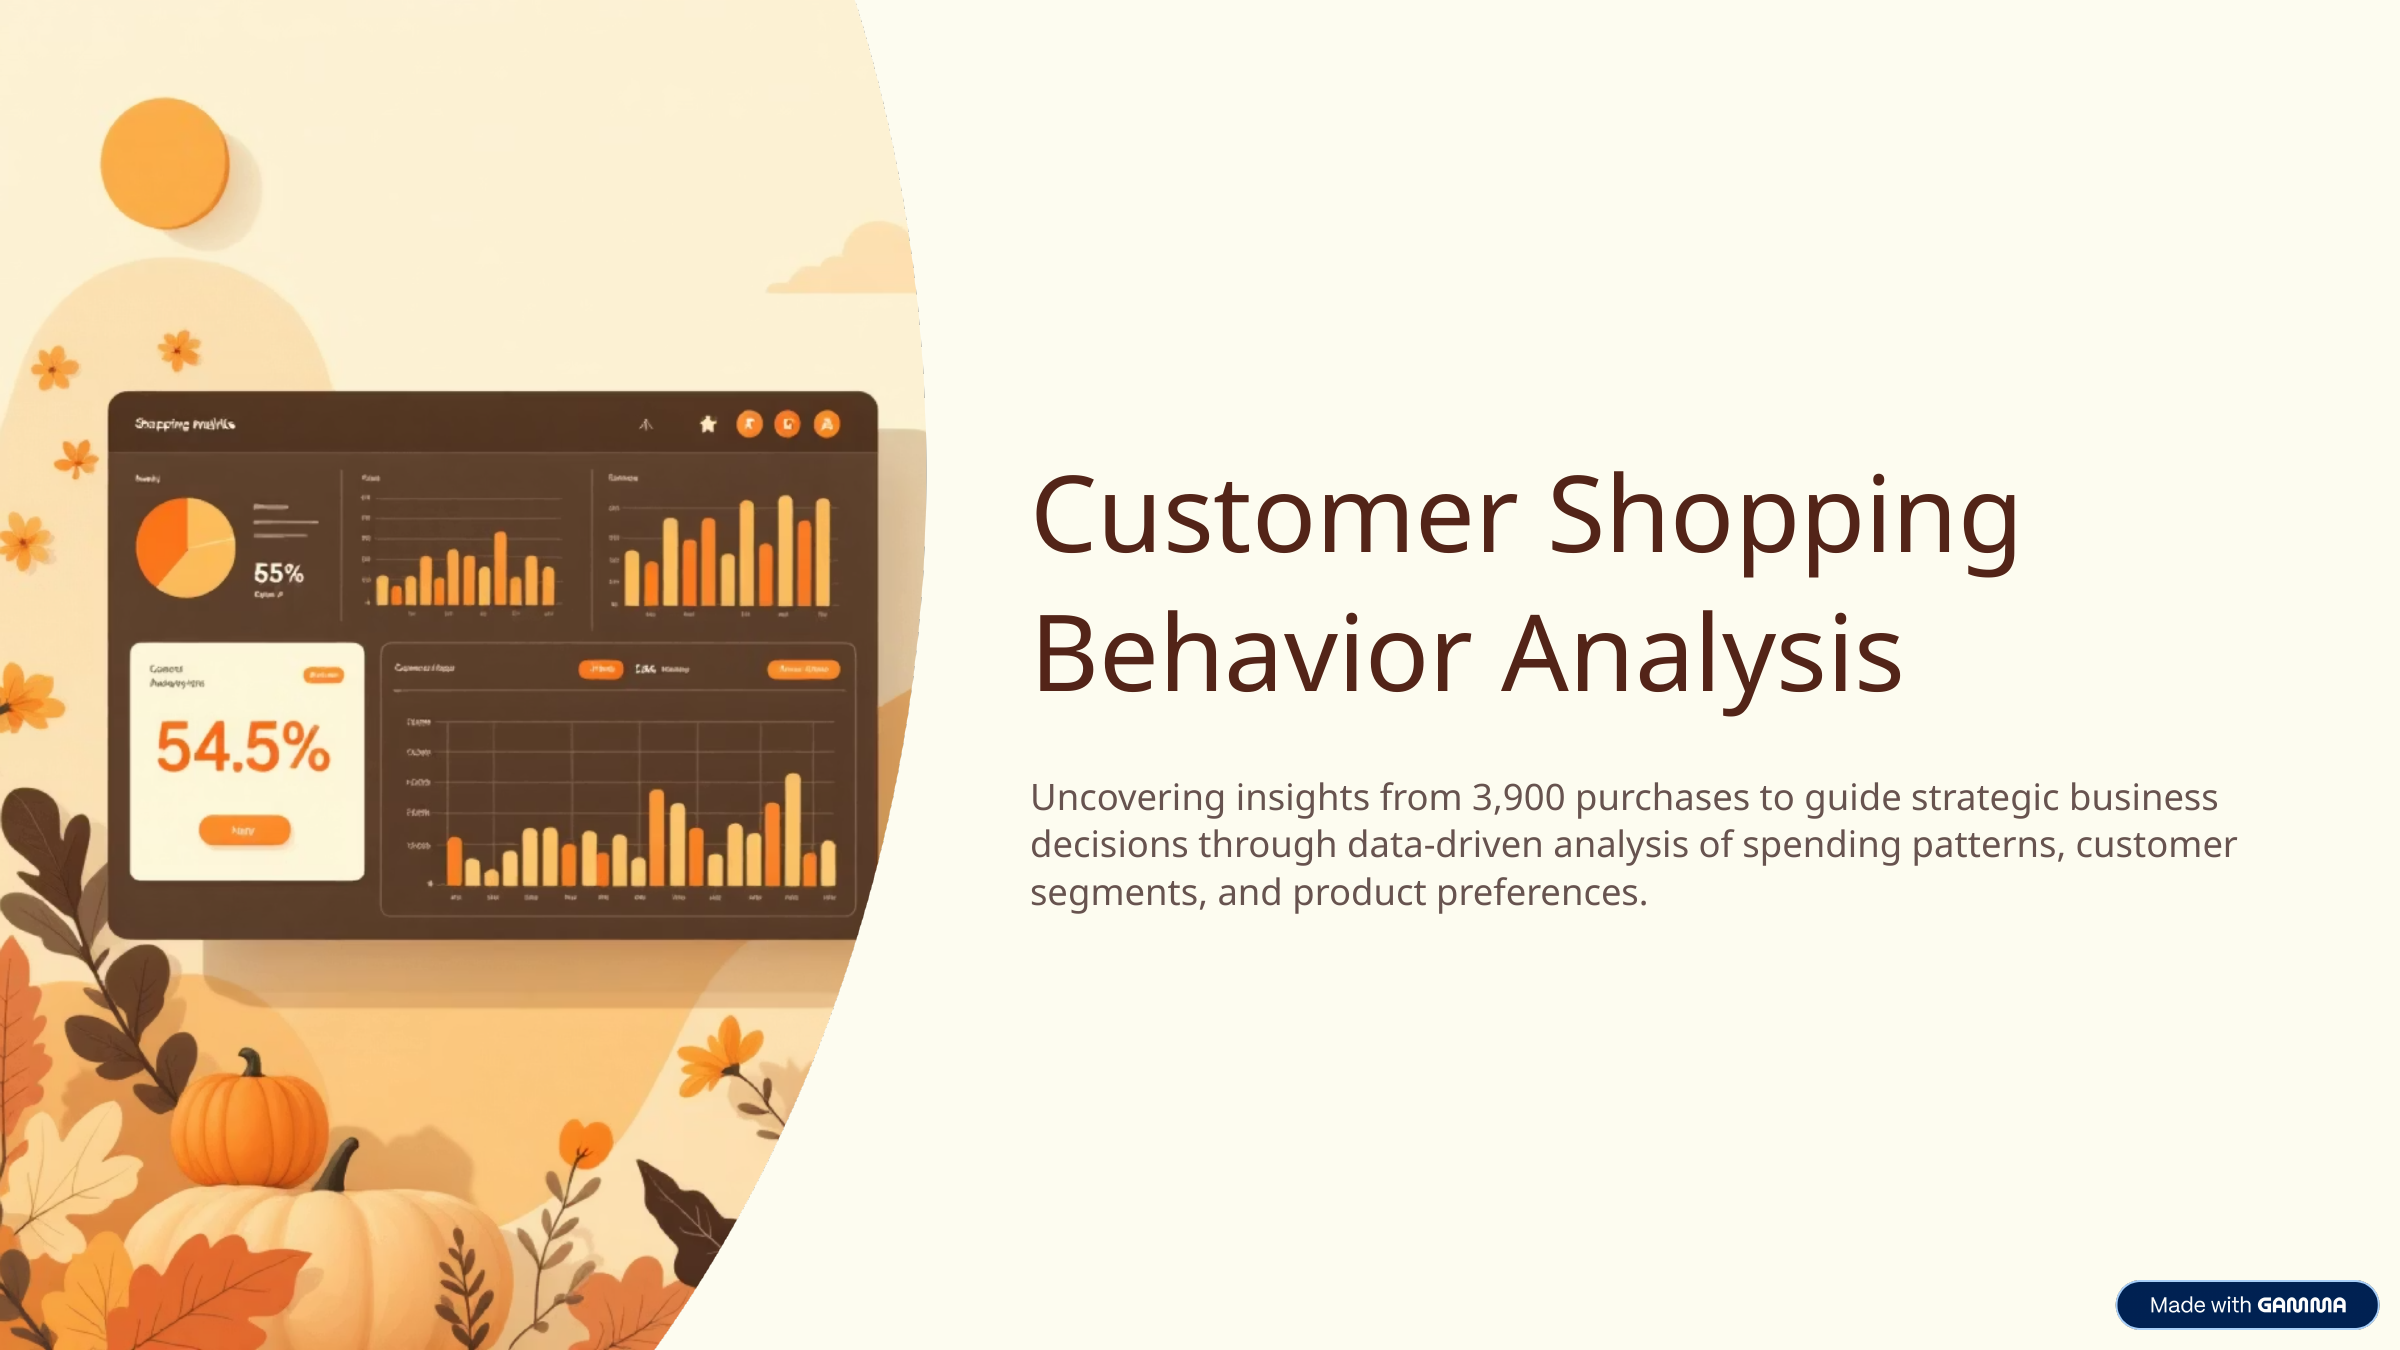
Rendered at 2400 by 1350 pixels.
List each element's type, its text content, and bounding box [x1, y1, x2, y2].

text_box Customer Shopping Behavior Analysis [1030, 435, 2270, 714]
picture [0, 0, 945, 1350]
picture [2106, 1271, 2389, 1339]
text_box Uncovering insights from 3,900 purchases to guide strategic business decisions through data-driven analysis of spending patterns, customer segments, and product preferences. [1030, 769, 2270, 915]
